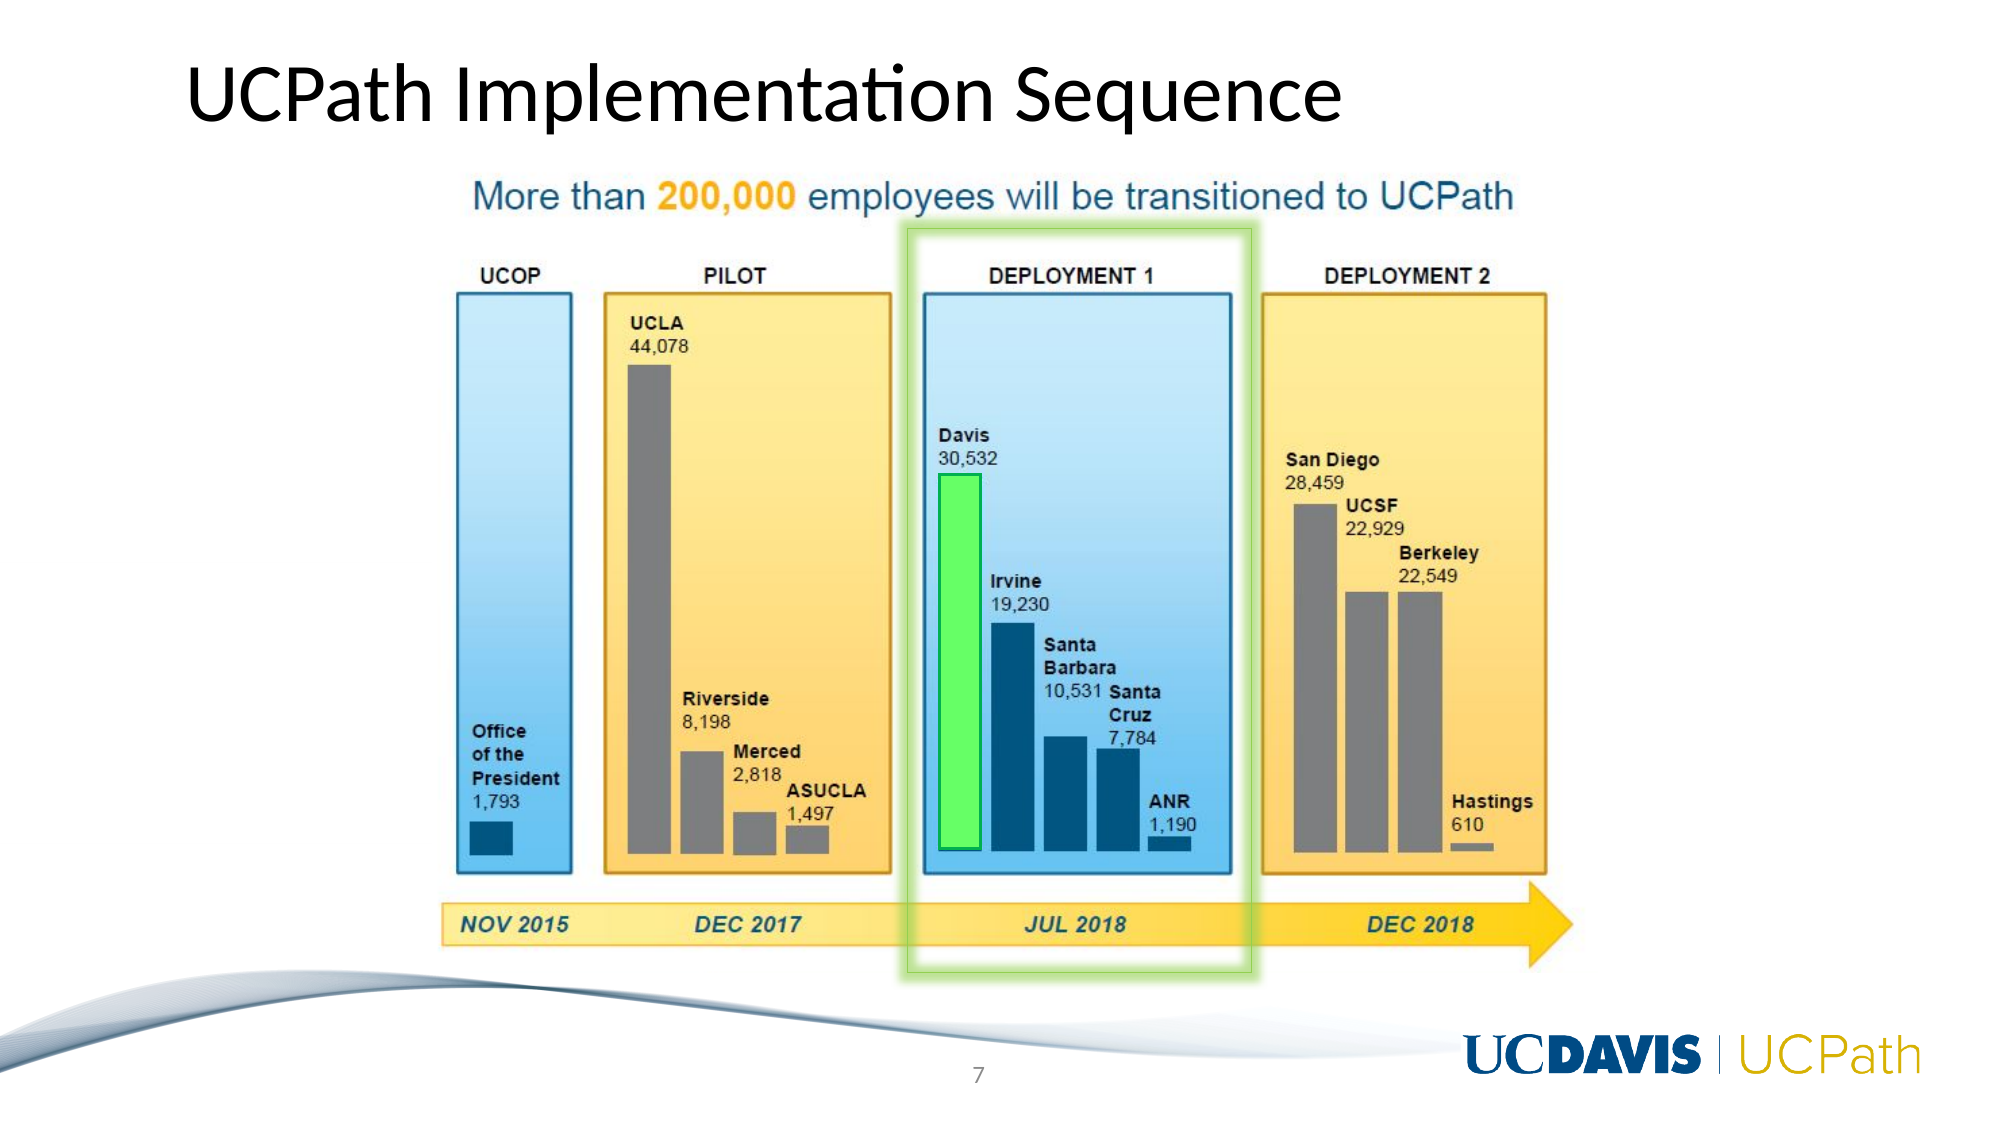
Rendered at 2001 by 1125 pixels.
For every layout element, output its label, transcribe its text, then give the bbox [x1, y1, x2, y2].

picture [0, 0, 1920, 1125]
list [432, 165, 1598, 973]
title UCPath Implementation Sequence [170, 41, 1896, 148]
slide_number 7 [744, 1044, 1000, 1104]
